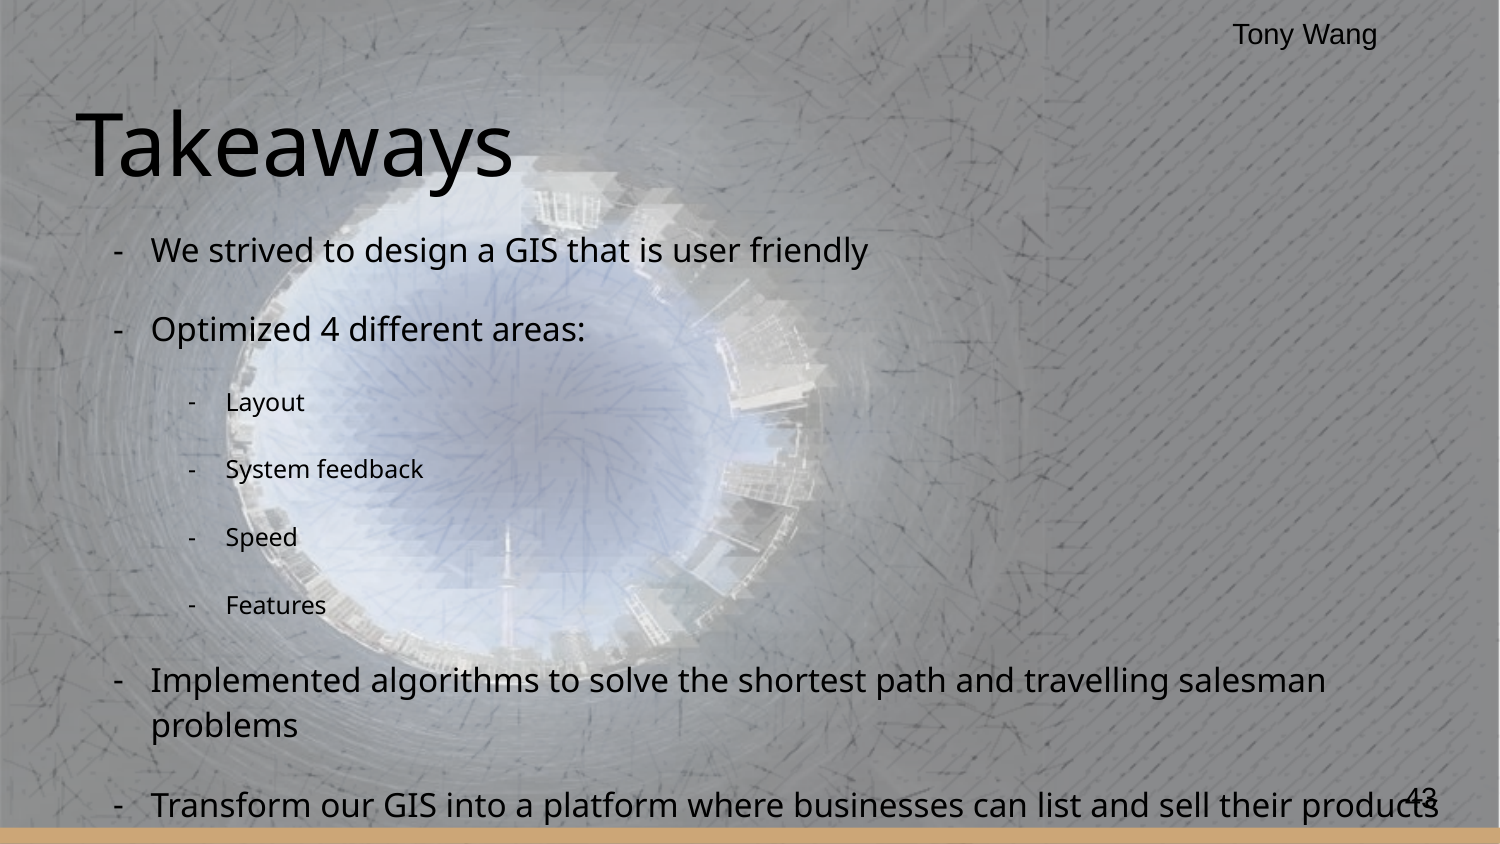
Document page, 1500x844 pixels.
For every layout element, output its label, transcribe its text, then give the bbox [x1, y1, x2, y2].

title Takeaways [60, 72, 1459, 208]
picture [0, 0, 1500, 827]
slide_number 43 [1389, 764, 1480, 830]
text_box Tony Wang [1217, 0, 1500, 38]
list We strived to design a GIS that is user friendly Optimized 4 different areas: Layout System feedback Speed Features Implemented algorithms to solve the shortest path and travelling salesman problems Transform our GIS into a platform where businesses can list and sell their products [60, 208, 1459, 759]
